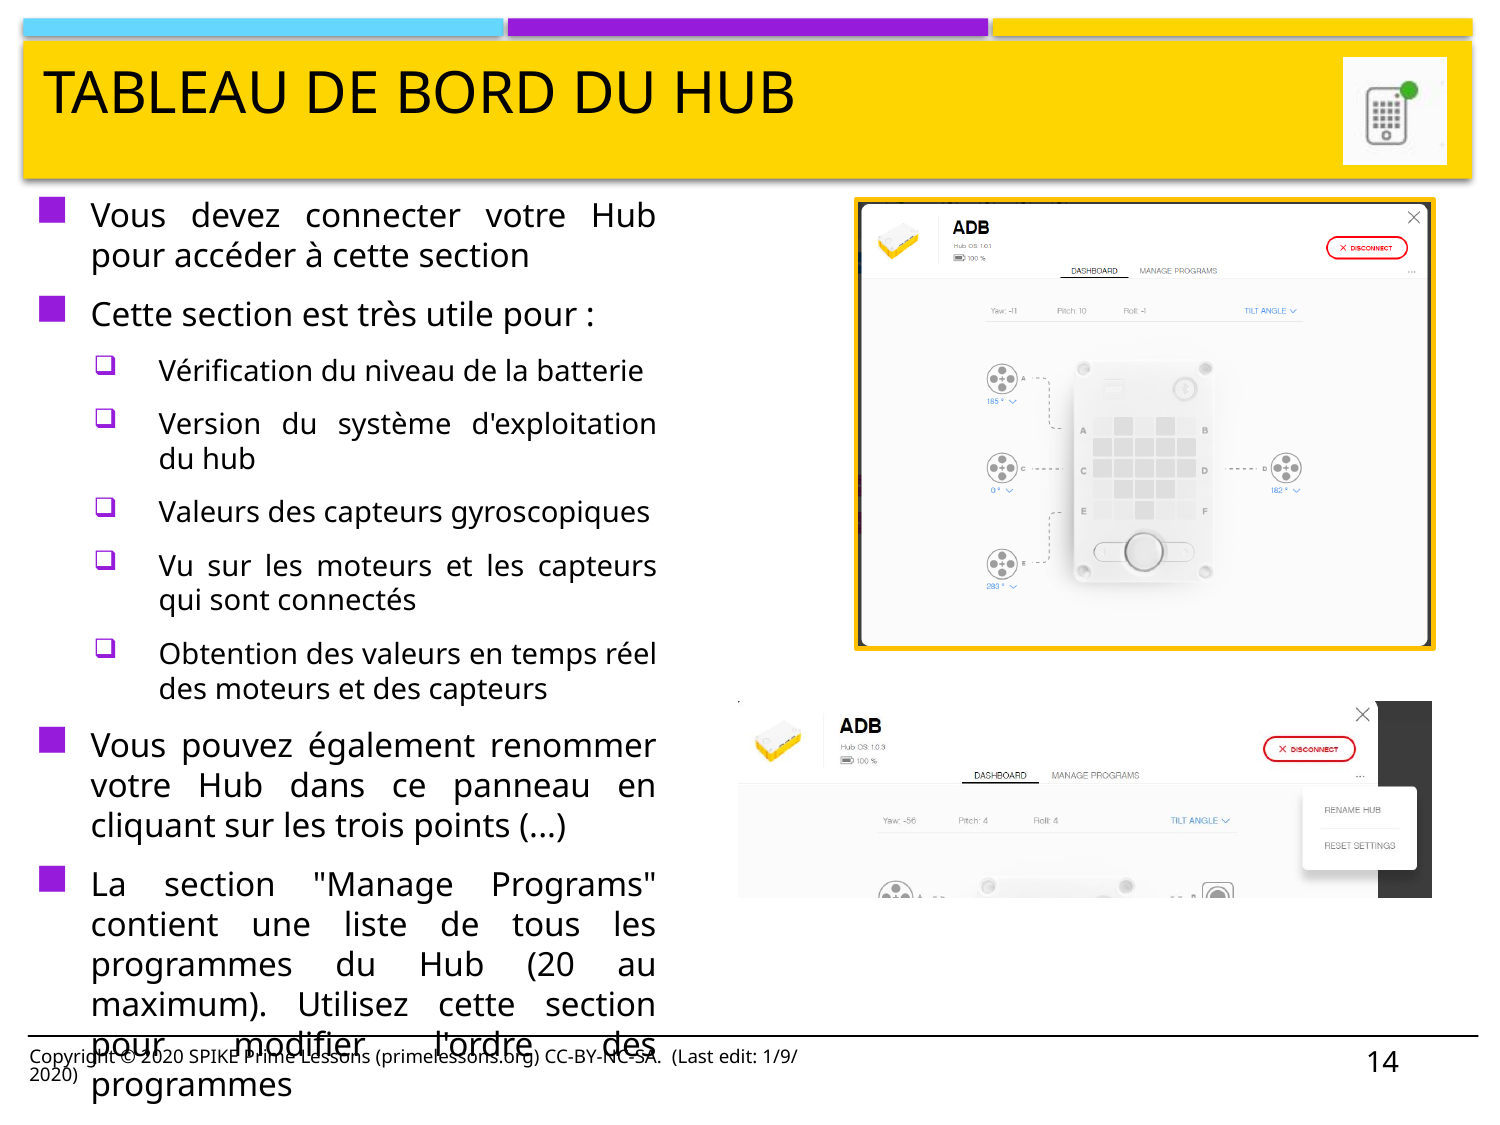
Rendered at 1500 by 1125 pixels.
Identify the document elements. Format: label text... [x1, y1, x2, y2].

slide_number 14 [1351, 1036, 1478, 1097]
picture [1342, 57, 1447, 165]
picture [857, 200, 1432, 647]
picture [738, 700, 1432, 898]
list Vous devez connecter votre Hub pour accéder à cette section Cette section est très utile pour : Vérification du niveau de la batterie Version du système d'exploitation du hub Valeurs des capteurs gyroscopiques Vu sur les moteurs et les capteurs qui sont connectés Obtention des valeurs en temps réel des moteurs et des capteurs Vous pouvez également renommer votre Hub dans ce panneau en cliquant sur les trois points (...) La section "Manage Programs" contient une liste de tous les programmes du Hub (20 au maximum). Utilisez cette section pour modifier l'ordre des programmes [25, 187, 673, 1036]
title Tableau de bord du HUB [28, 48, 1464, 172]
footer Copyright © 2020 SPIKE Prime Lessons (primelessons.org) CC-BY-NC-SA. (Last edit: 1/9/2020) [14, 1036, 814, 1097]
